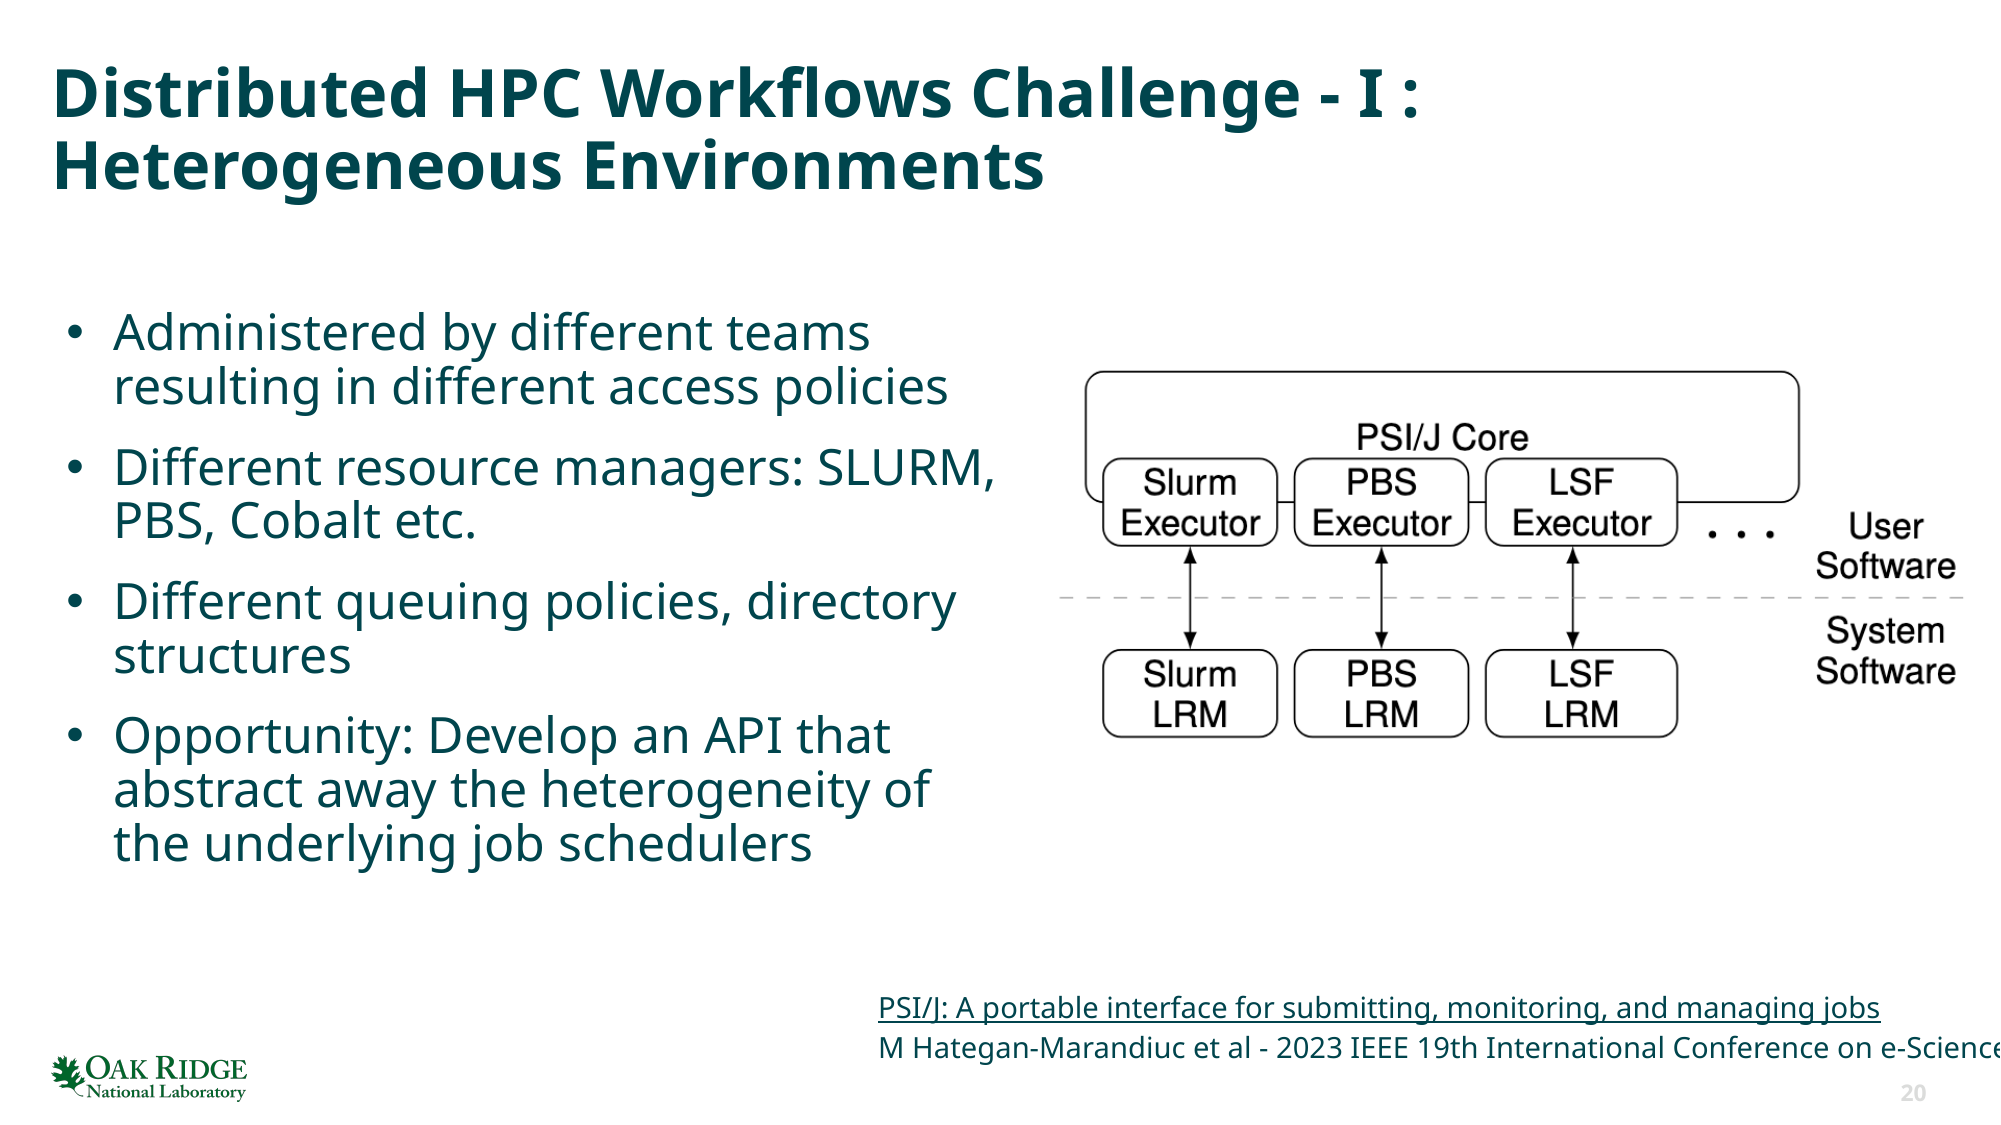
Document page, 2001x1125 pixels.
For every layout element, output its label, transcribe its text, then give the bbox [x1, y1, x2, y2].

title Distributed HPC Workflows Challenge - I : Heterogeneous Environments [51, 59, 1937, 206]
picture [51, 1055, 247, 1102]
picture [1046, 351, 1987, 773]
text_box Administered by different teams resulting in different access policies Different resource managers: SLURM, PBS, Cobalt etc. Different queuing policies, directory structures Opportunity: Develop an API that abstract away the heterogeneity of the underlying job schedulers [51, 275, 1027, 905]
text_box PSI/J: A portable interface for submitting, monitoring, and managing jobs M Hategan-Marandiuc et al - 2023 IEEE 19th International Conference on e-Science [863, 981, 2000, 1107]
